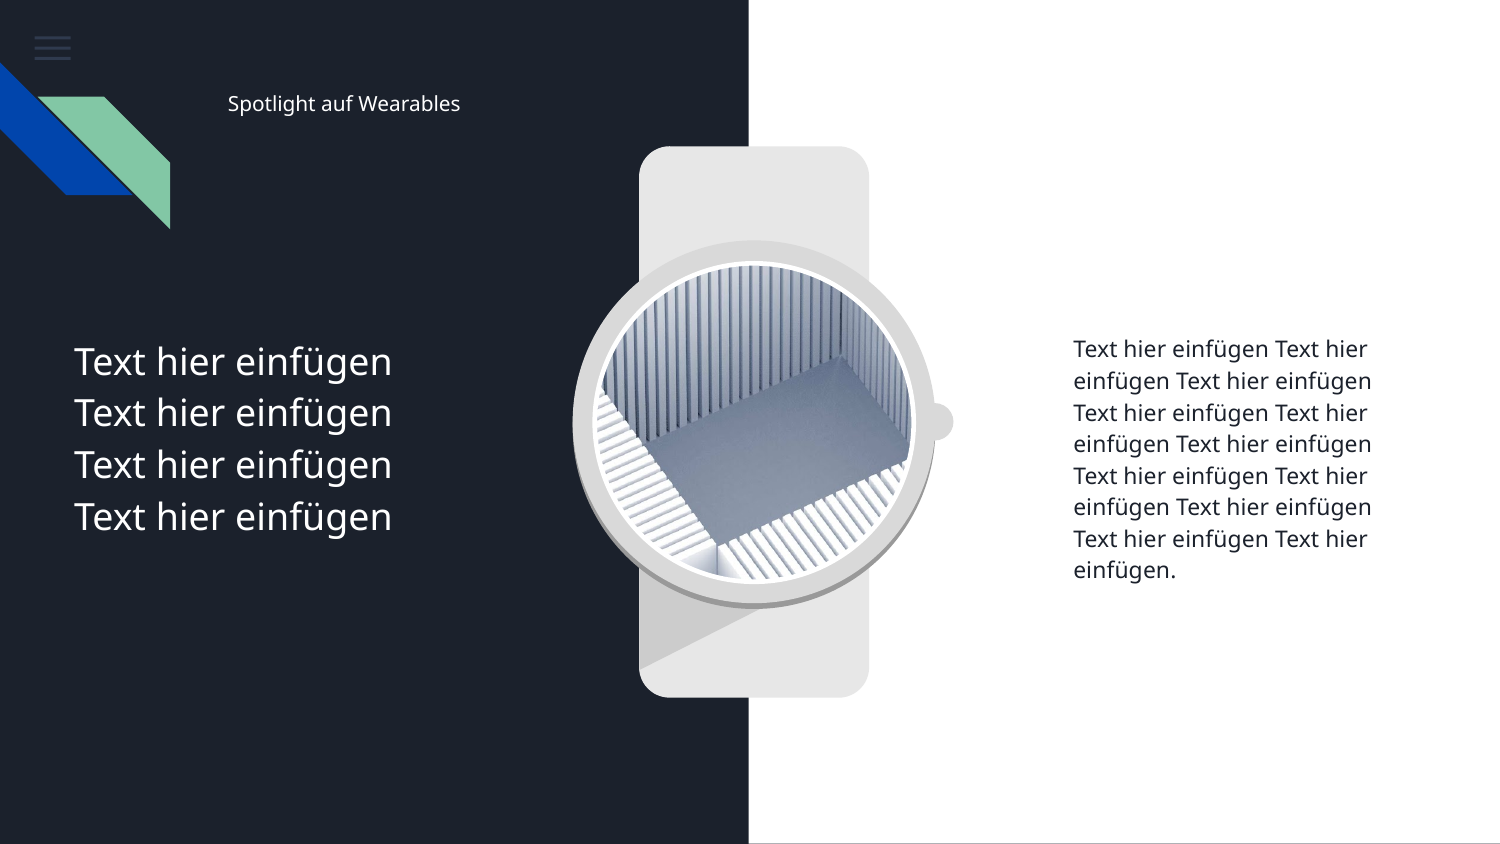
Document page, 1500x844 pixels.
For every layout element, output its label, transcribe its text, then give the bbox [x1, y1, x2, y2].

title Spotlight auf Wearables [212, 75, 706, 160]
picture [594, 263, 914, 582]
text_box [572, 240, 954, 610]
title Text hier einfügen Text hier einfügen Text hier einfügen Text hier einfügen [59, 315, 438, 611]
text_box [638, 146, 870, 238]
list Text hier einfügen Text hier einfügen Text hier einfügen Text hier einfügen Text hier einfügen Text hier einfügen Text hier einfügen Text hier einfügen Text hier einfügen Text hier einfügen Text hier einfügen. [1058, 315, 1437, 611]
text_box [638, 618, 870, 698]
